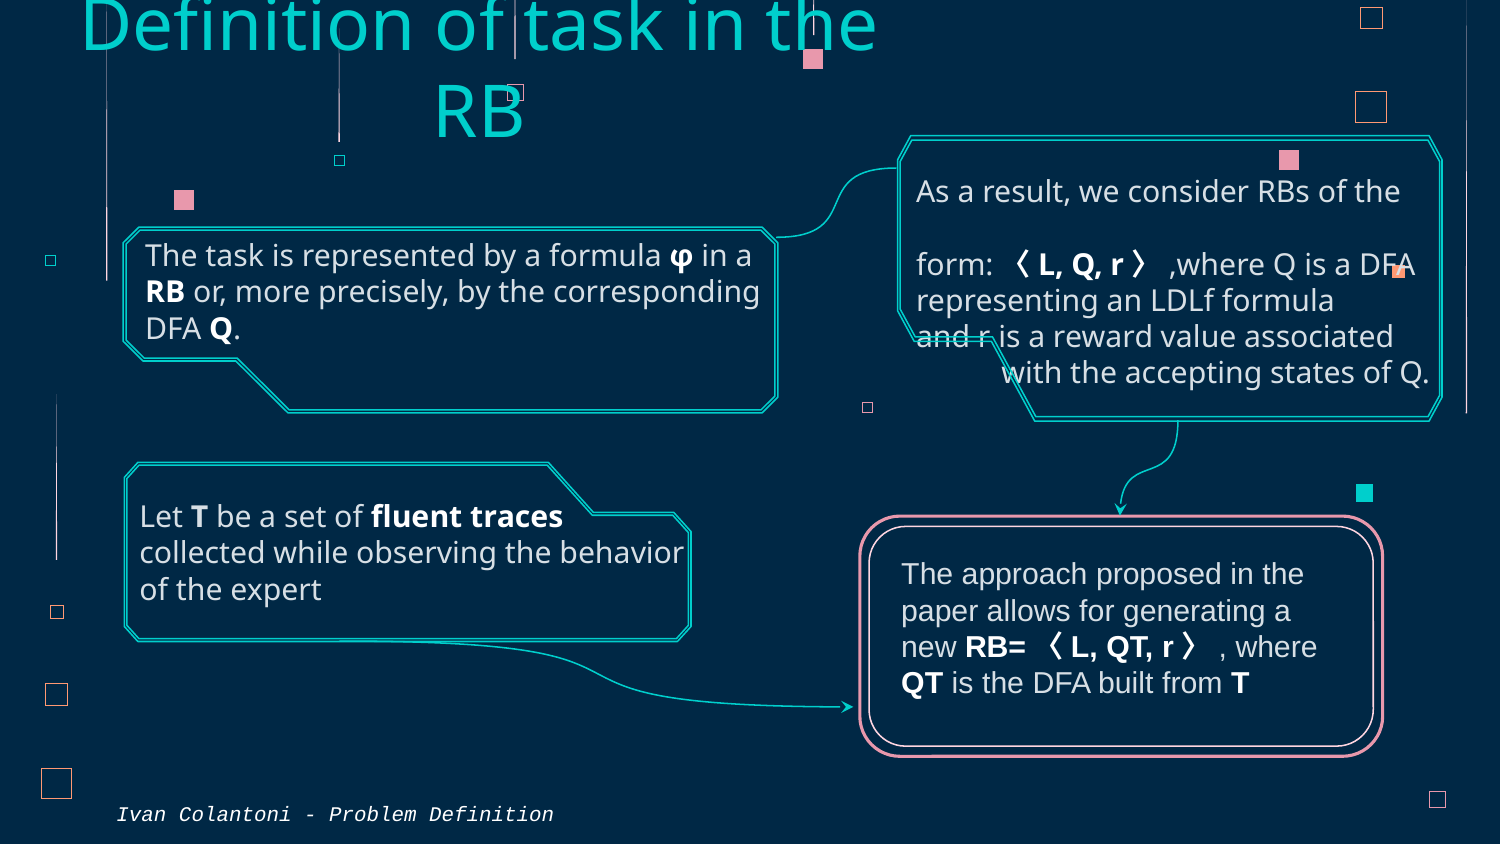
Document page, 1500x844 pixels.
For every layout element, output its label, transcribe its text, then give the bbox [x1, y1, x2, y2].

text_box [124, 445, 334, 654]
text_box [339, 419, 1383, 757]
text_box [775, 116, 1460, 440]
title Definition of task in the RB [24, 0, 934, 168]
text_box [122, 214, 770, 445]
text_box Ivan Colantoni - Problem Definition [101, 786, 608, 823]
